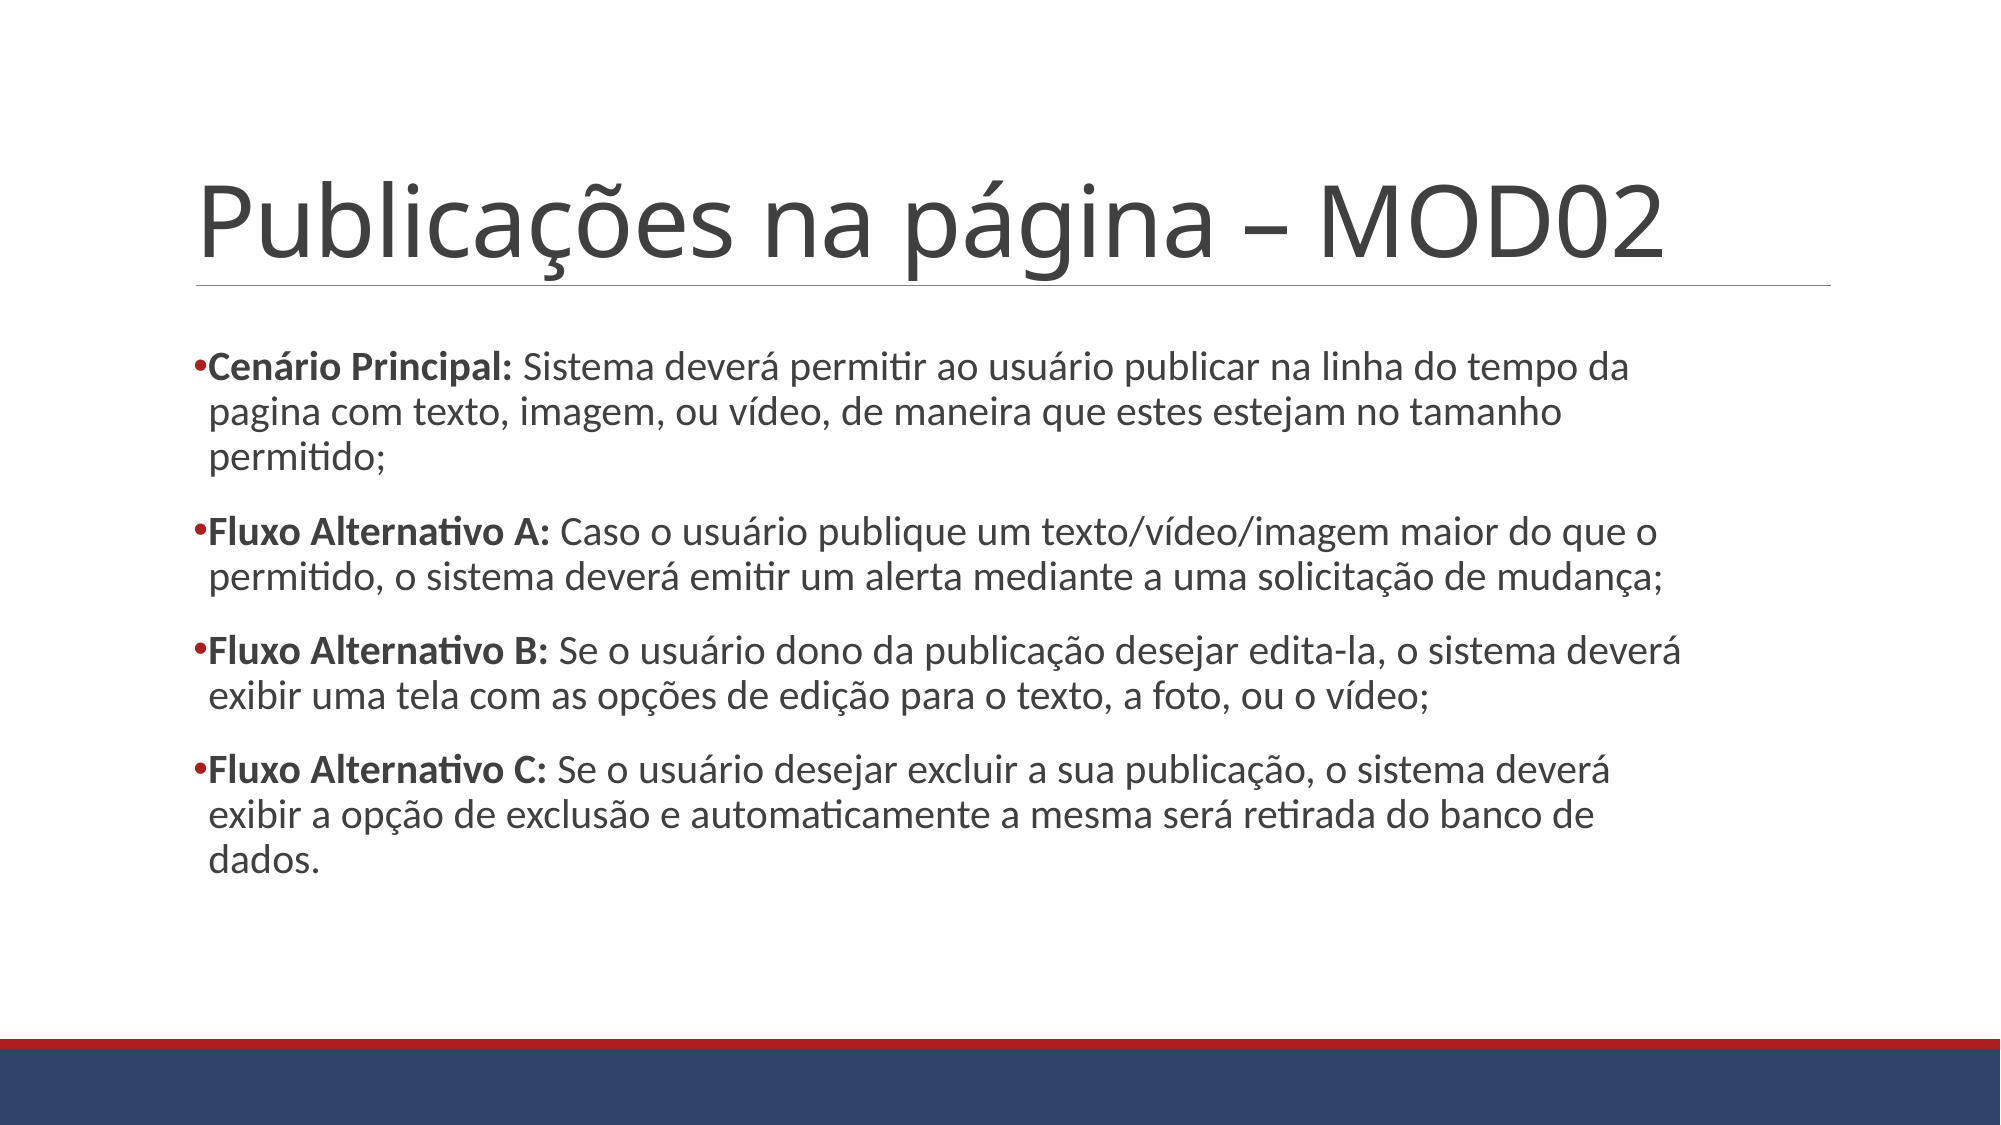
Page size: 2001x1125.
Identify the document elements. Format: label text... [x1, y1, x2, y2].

list Cenário Principal: Sistema deverá permitir ao usuário publicar na linha do tempo da pagina com texto, imagem, ou vídeo, de maneira que estes estejam no tamanho permitido; Fluxo Alternativo A: Caso o usuário publique um texto/vídeo/imagem maior do que o permitido, o sistema deverá emitir um alerta mediante a uma solicitação de mudança; Fluxo Alternativo B: Se o usuário dono da publicação desejar edita-la, o sistema deverá exibir uma tela com as opções de edição para o texto, a foto, ou o vídeo; Fluxo Alternativo C: Se o usuário desejar excluir a sua publicação, o sistema deverá exibir a opção de exclusão e automaticamente a mesma será retirada do banco de dados. [193, 337, 1699, 950]
title Publicações na página – MOD02 [180, 47, 1830, 285]
